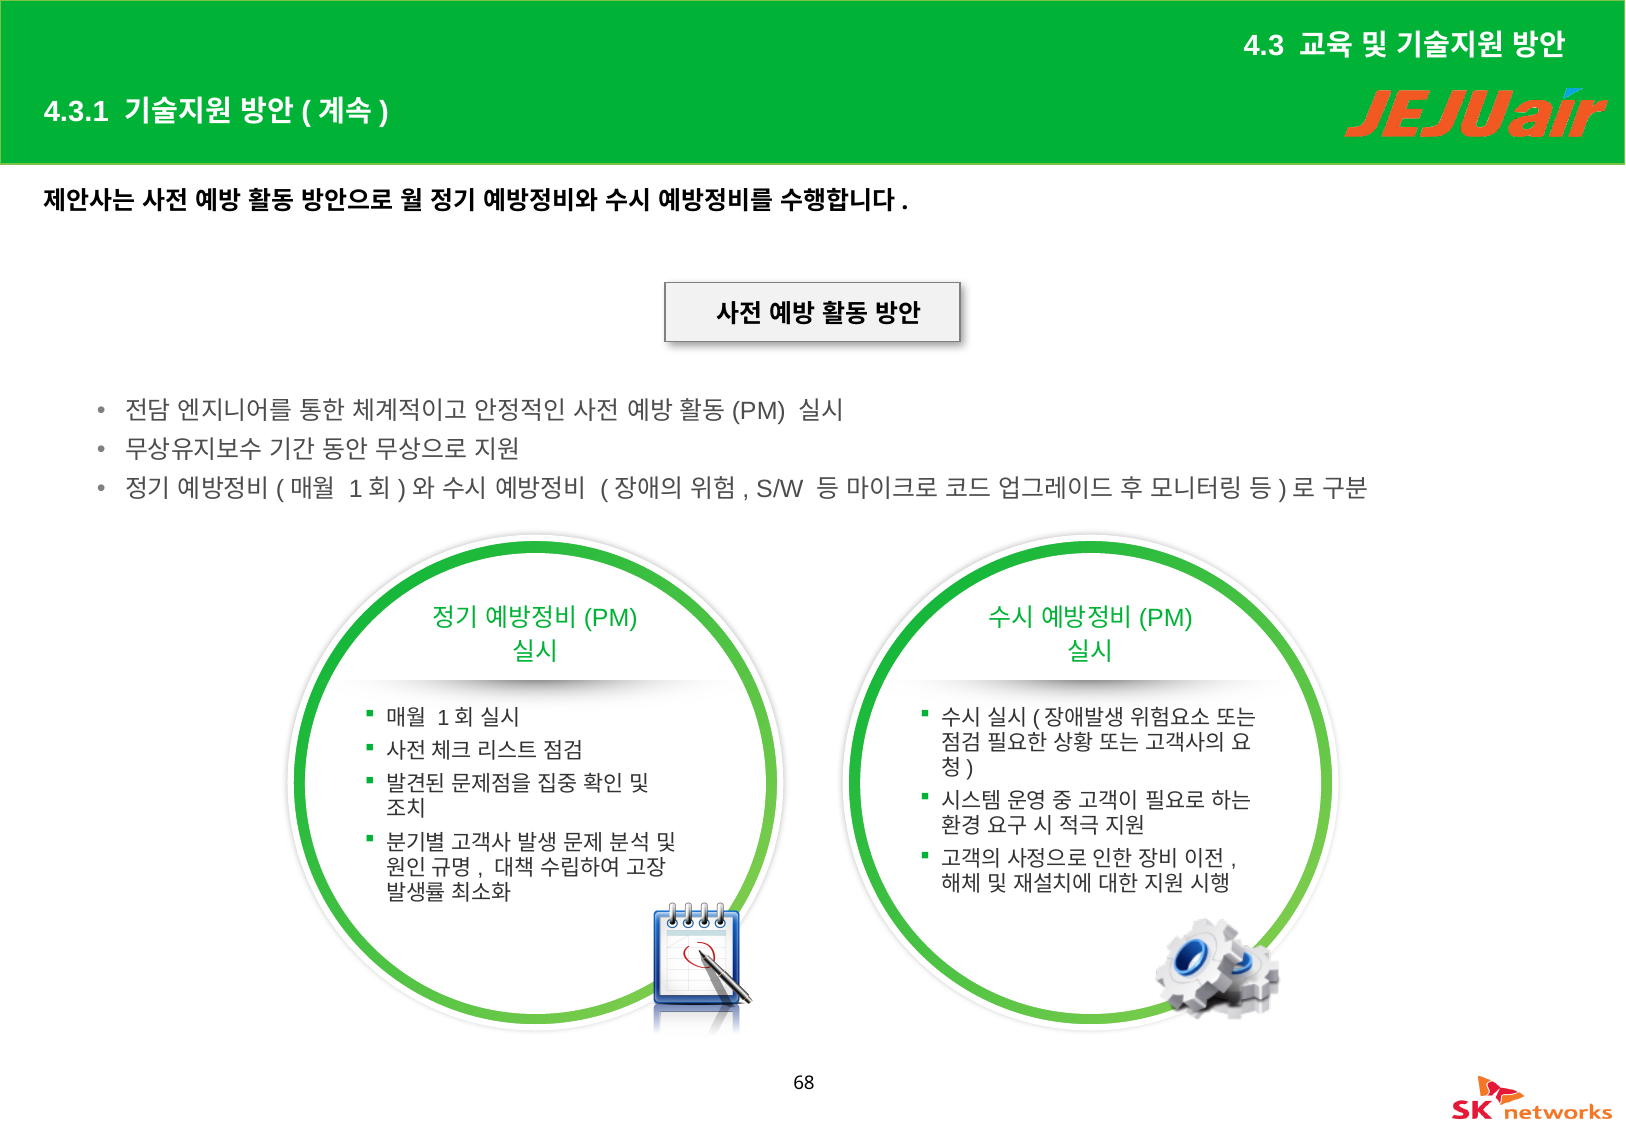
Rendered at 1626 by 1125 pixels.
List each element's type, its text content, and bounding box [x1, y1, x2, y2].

list 4.3 교육 및 기술지원 방안 [862, 16, 1582, 76]
text_box 전담 엔지니어를 통한 체계적이고 안정적인 사전 예방 활동(PM) 실시 무상유지보수 기간 동안 무상으로 지원 정기 예방정비(매월 1회)와 수시 예방정비 (장애의 위험, S/W 등 마이크로 코드 업그레이드 후 모니터링 등)로 구분 [82, 387, 1504, 533]
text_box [290, 537, 1336, 1028]
slide_number 68 [778, 1063, 847, 1105]
picture [630, 885, 763, 1041]
title 4.3.1 기술지원 방안(계속) [28, 88, 989, 136]
text_box 사전 예방 활동 방안 [664, 281, 961, 343]
picture [1452, 1076, 1612, 1119]
picture [1344, 88, 1608, 137]
picture [1149, 918, 1284, 1023]
list 제안사는 사전 예방 활동 방안으로 월 정기 예방정비와 수시 예방정비를 수행합니다. [28, 177, 1582, 355]
